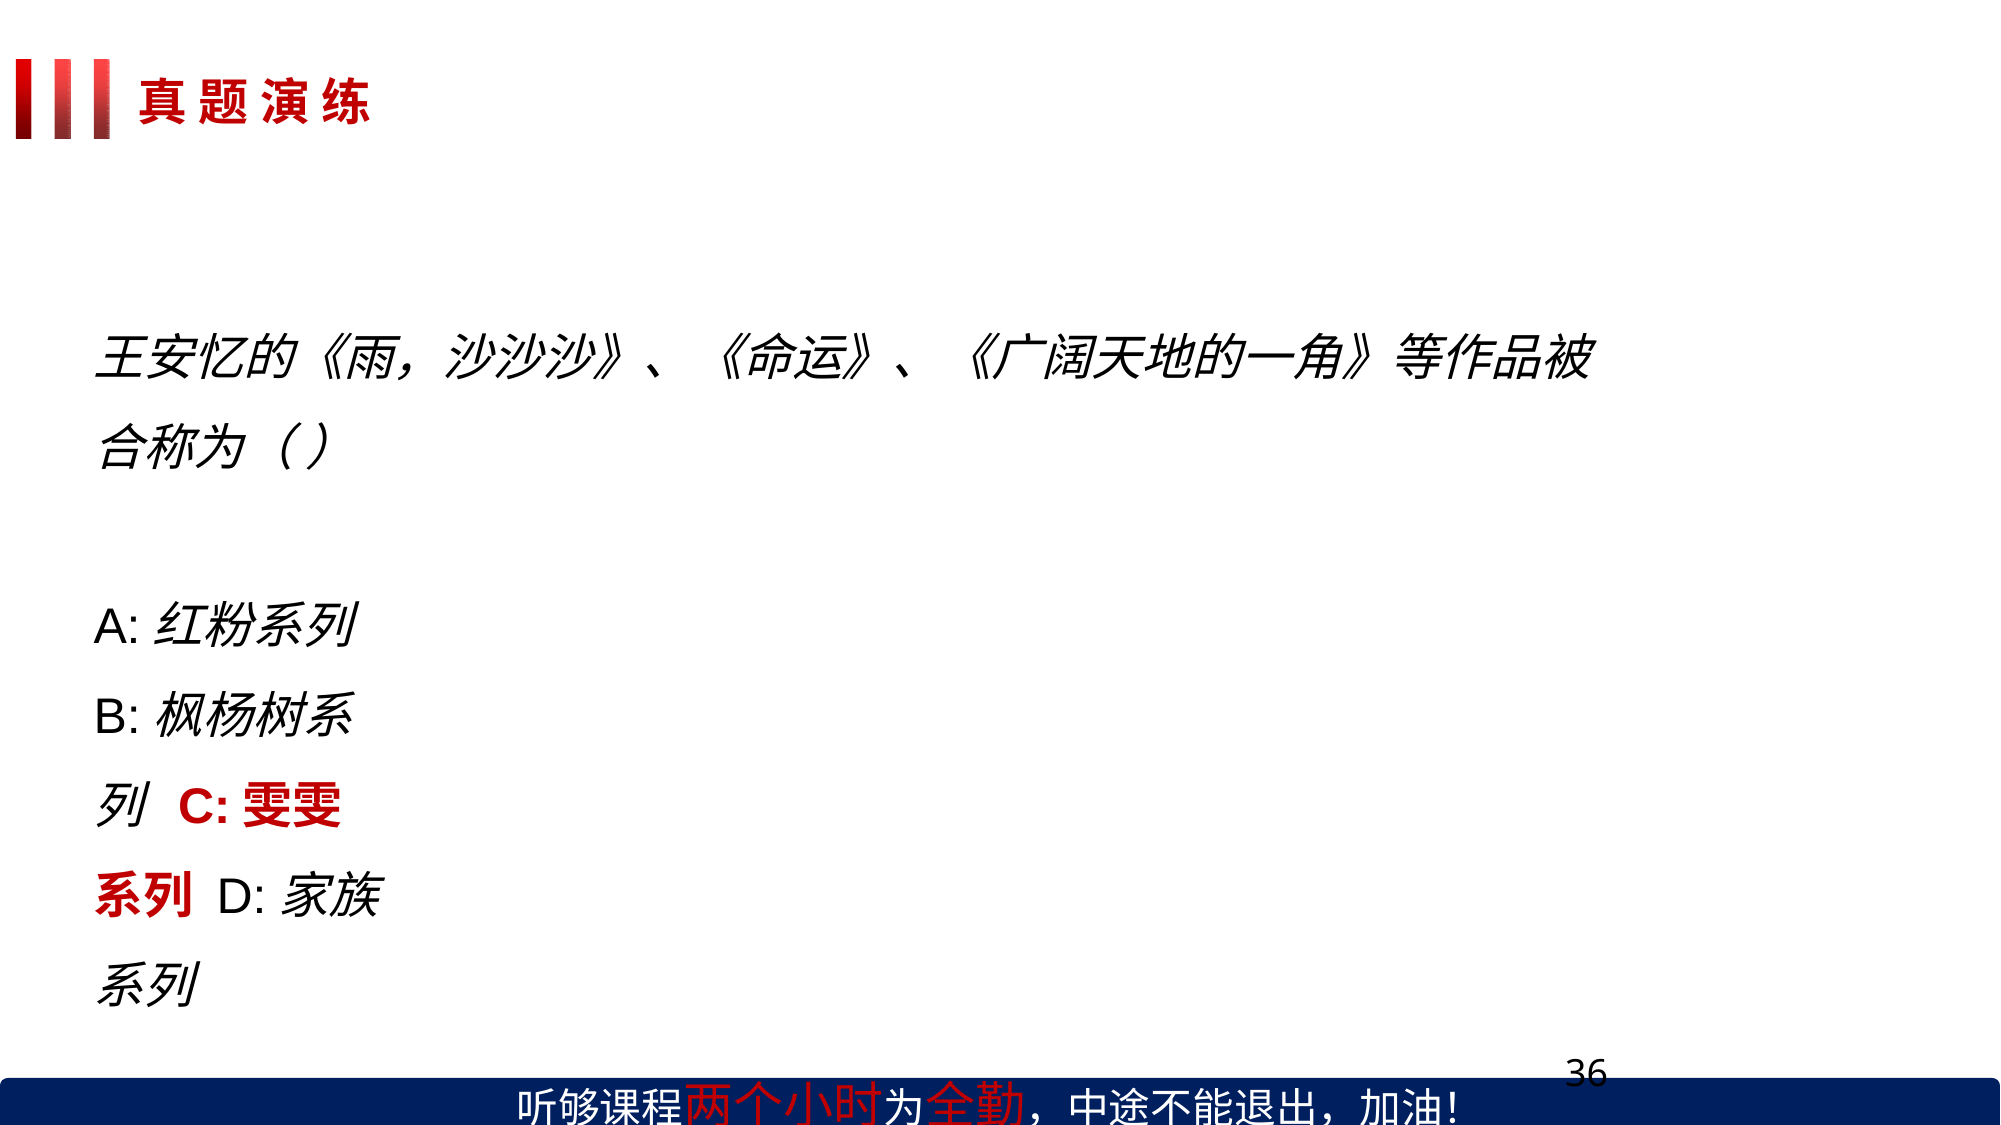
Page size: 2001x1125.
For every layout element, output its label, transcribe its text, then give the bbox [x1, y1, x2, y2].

text_box 王安忆的《雨，沙沙沙》、《命运》、《广阔天地的一角》等作品被 合称为（ ） A:红粉系列 B:枫杨树系列 C:雯雯系列 D:家族系列 [91, 292, 1596, 1014]
title 真 题 演 练 [135, 68, 385, 259]
text_box [54, 59, 71, 139]
text_box [0, 1077, 2000, 1125]
text_box 36 [1563, 1046, 1612, 1094]
picture [15, 59, 32, 139]
text_box [93, 59, 110, 139]
footer 听够课程两个小时为全勤，中途不能退出，加油！ [514, 1079, 1486, 1125]
